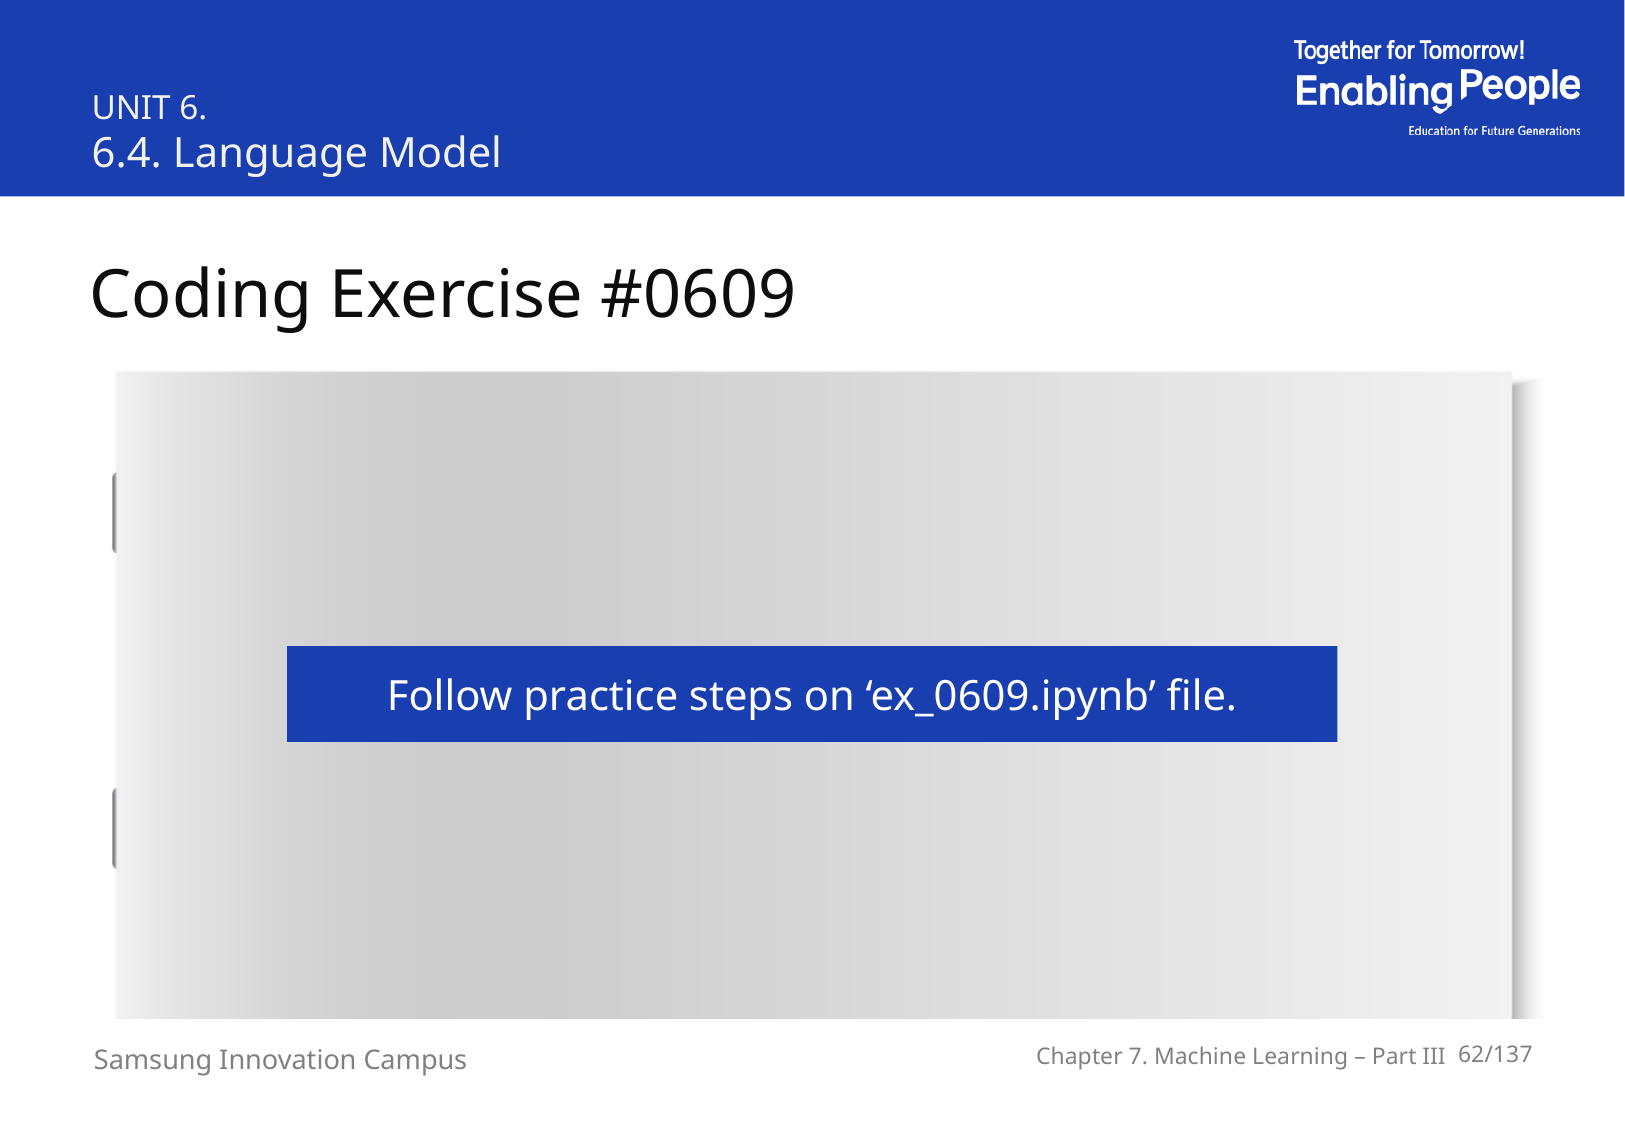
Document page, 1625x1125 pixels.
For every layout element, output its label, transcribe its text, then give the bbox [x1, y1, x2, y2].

text_box UNIT 6. 6.4. Language Model [91, 85, 1577, 177]
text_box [57, 250, 1577, 1019]
picture [1294, 40, 1580, 135]
